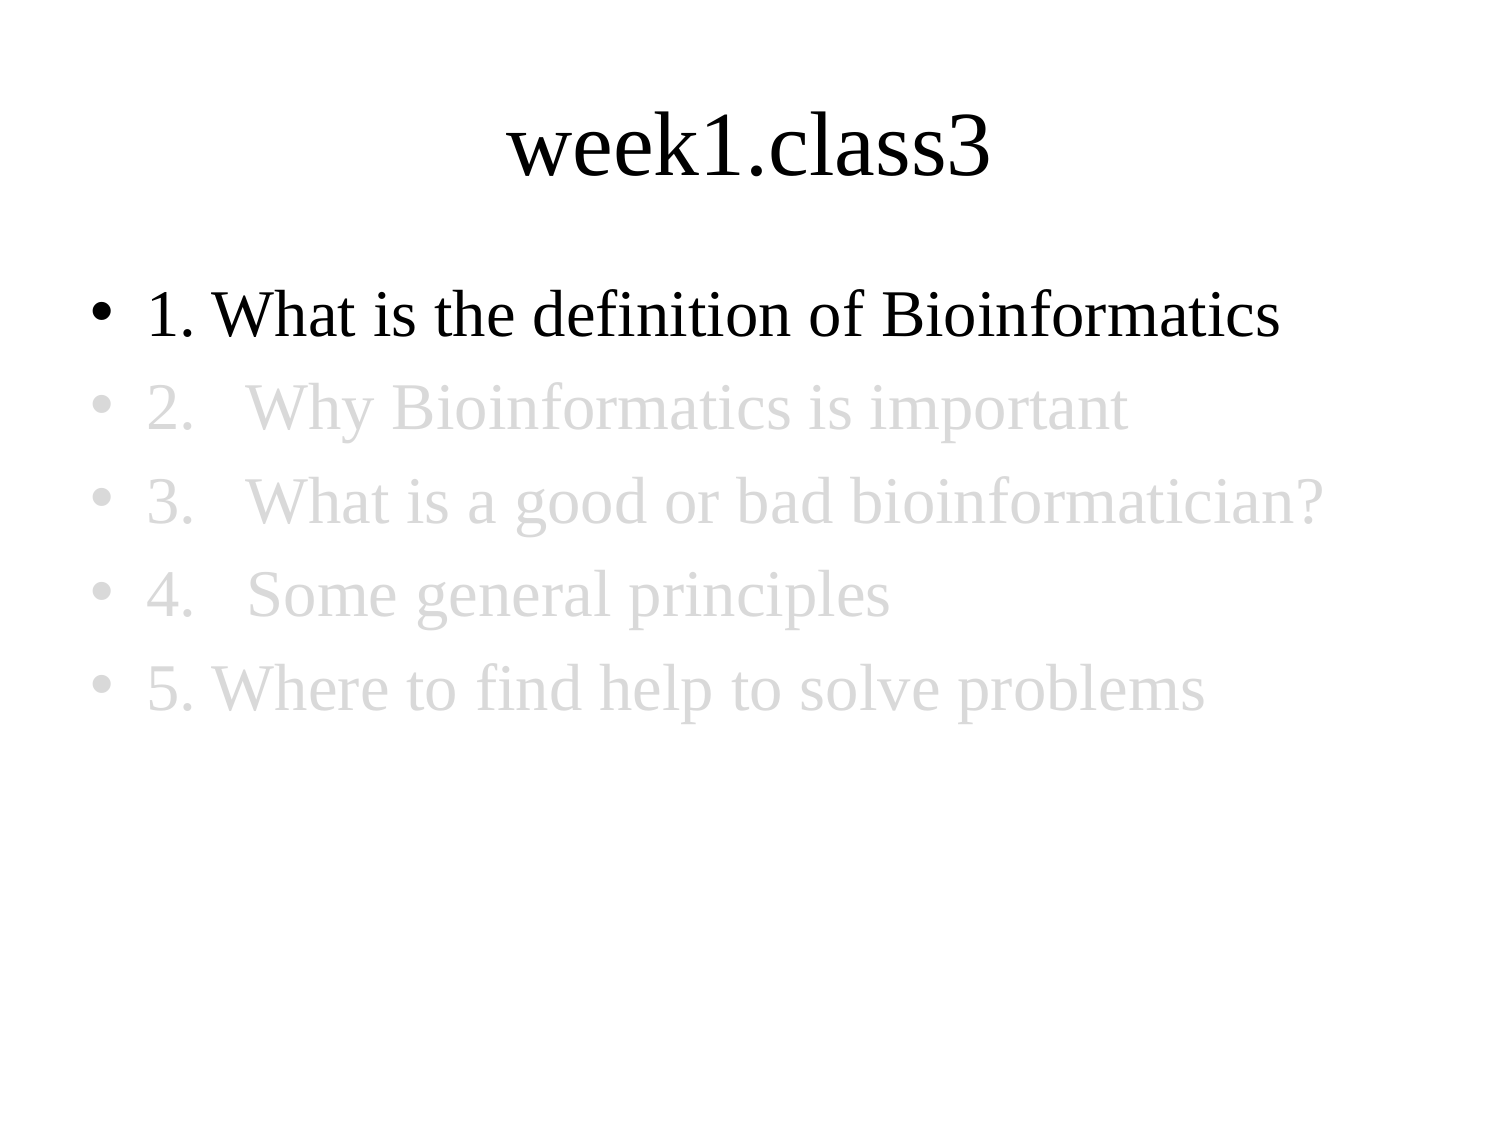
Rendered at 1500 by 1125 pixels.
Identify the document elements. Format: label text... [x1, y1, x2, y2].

title week1.class3 [75, 45, 1425, 233]
list 1. What is the definition of Bioinformatics 2. Why Bioinformatics is important 3. What is a good or bad bioinformatician? 4. Some general principles 5. Where to find help to solve problems [75, 262, 1425, 1005]
